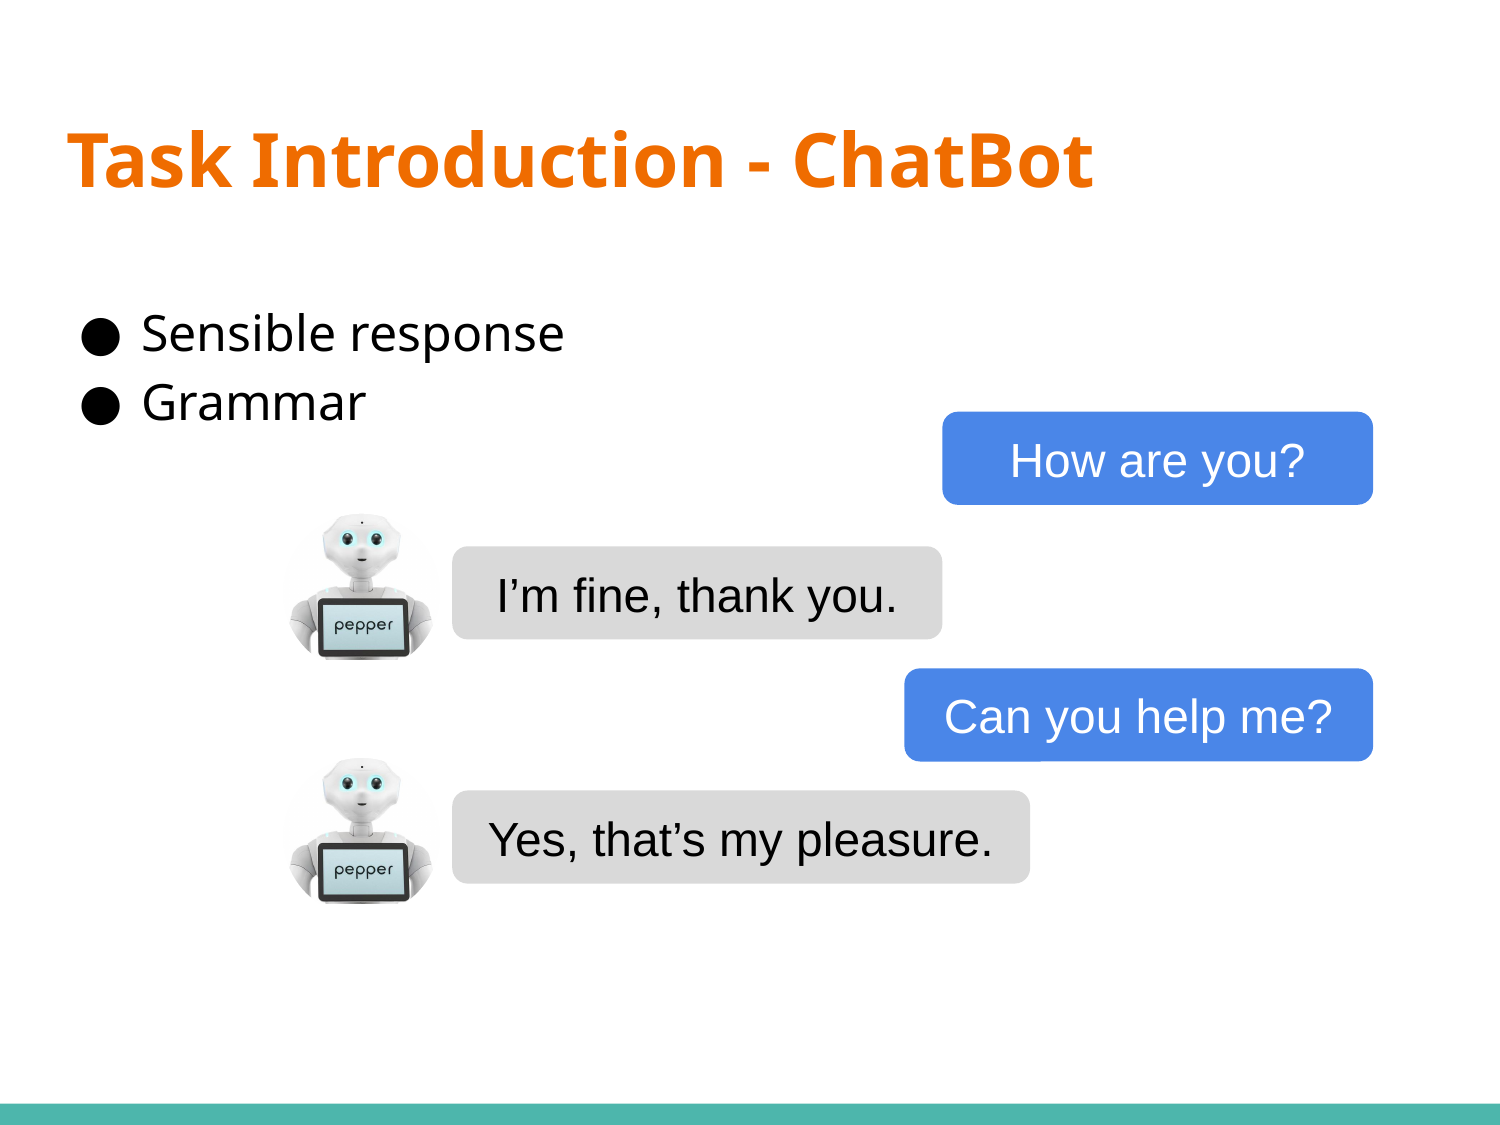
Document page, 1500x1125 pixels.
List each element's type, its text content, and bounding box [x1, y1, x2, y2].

list Sensible response Grammar [51, 276, 1449, 1040]
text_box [229, 411, 1374, 971]
title Task Introduction - ChatBot [51, 97, 1449, 252]
